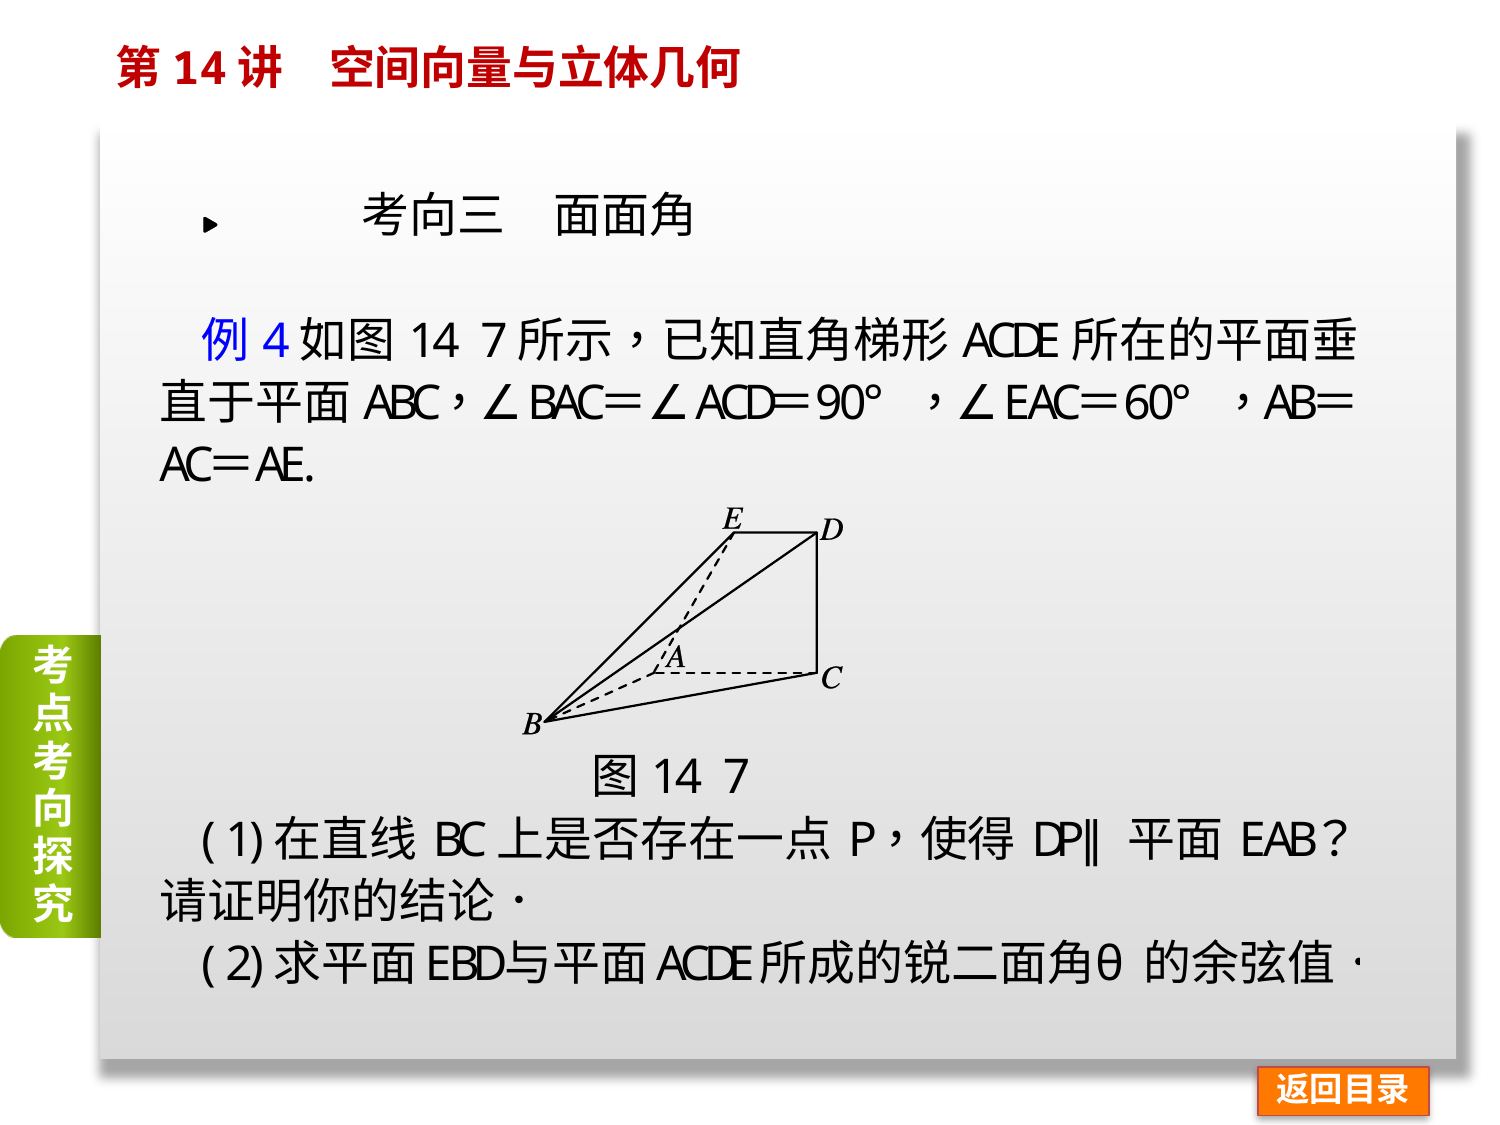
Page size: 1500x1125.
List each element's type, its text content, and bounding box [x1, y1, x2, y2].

text_box 返回目录 [1363, 1066, 1430, 1116]
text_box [159, 184, 1360, 1125]
title 第14讲 空间向量与立体几何 [100, 27, 1199, 106]
picture [0, 635, 101, 939]
